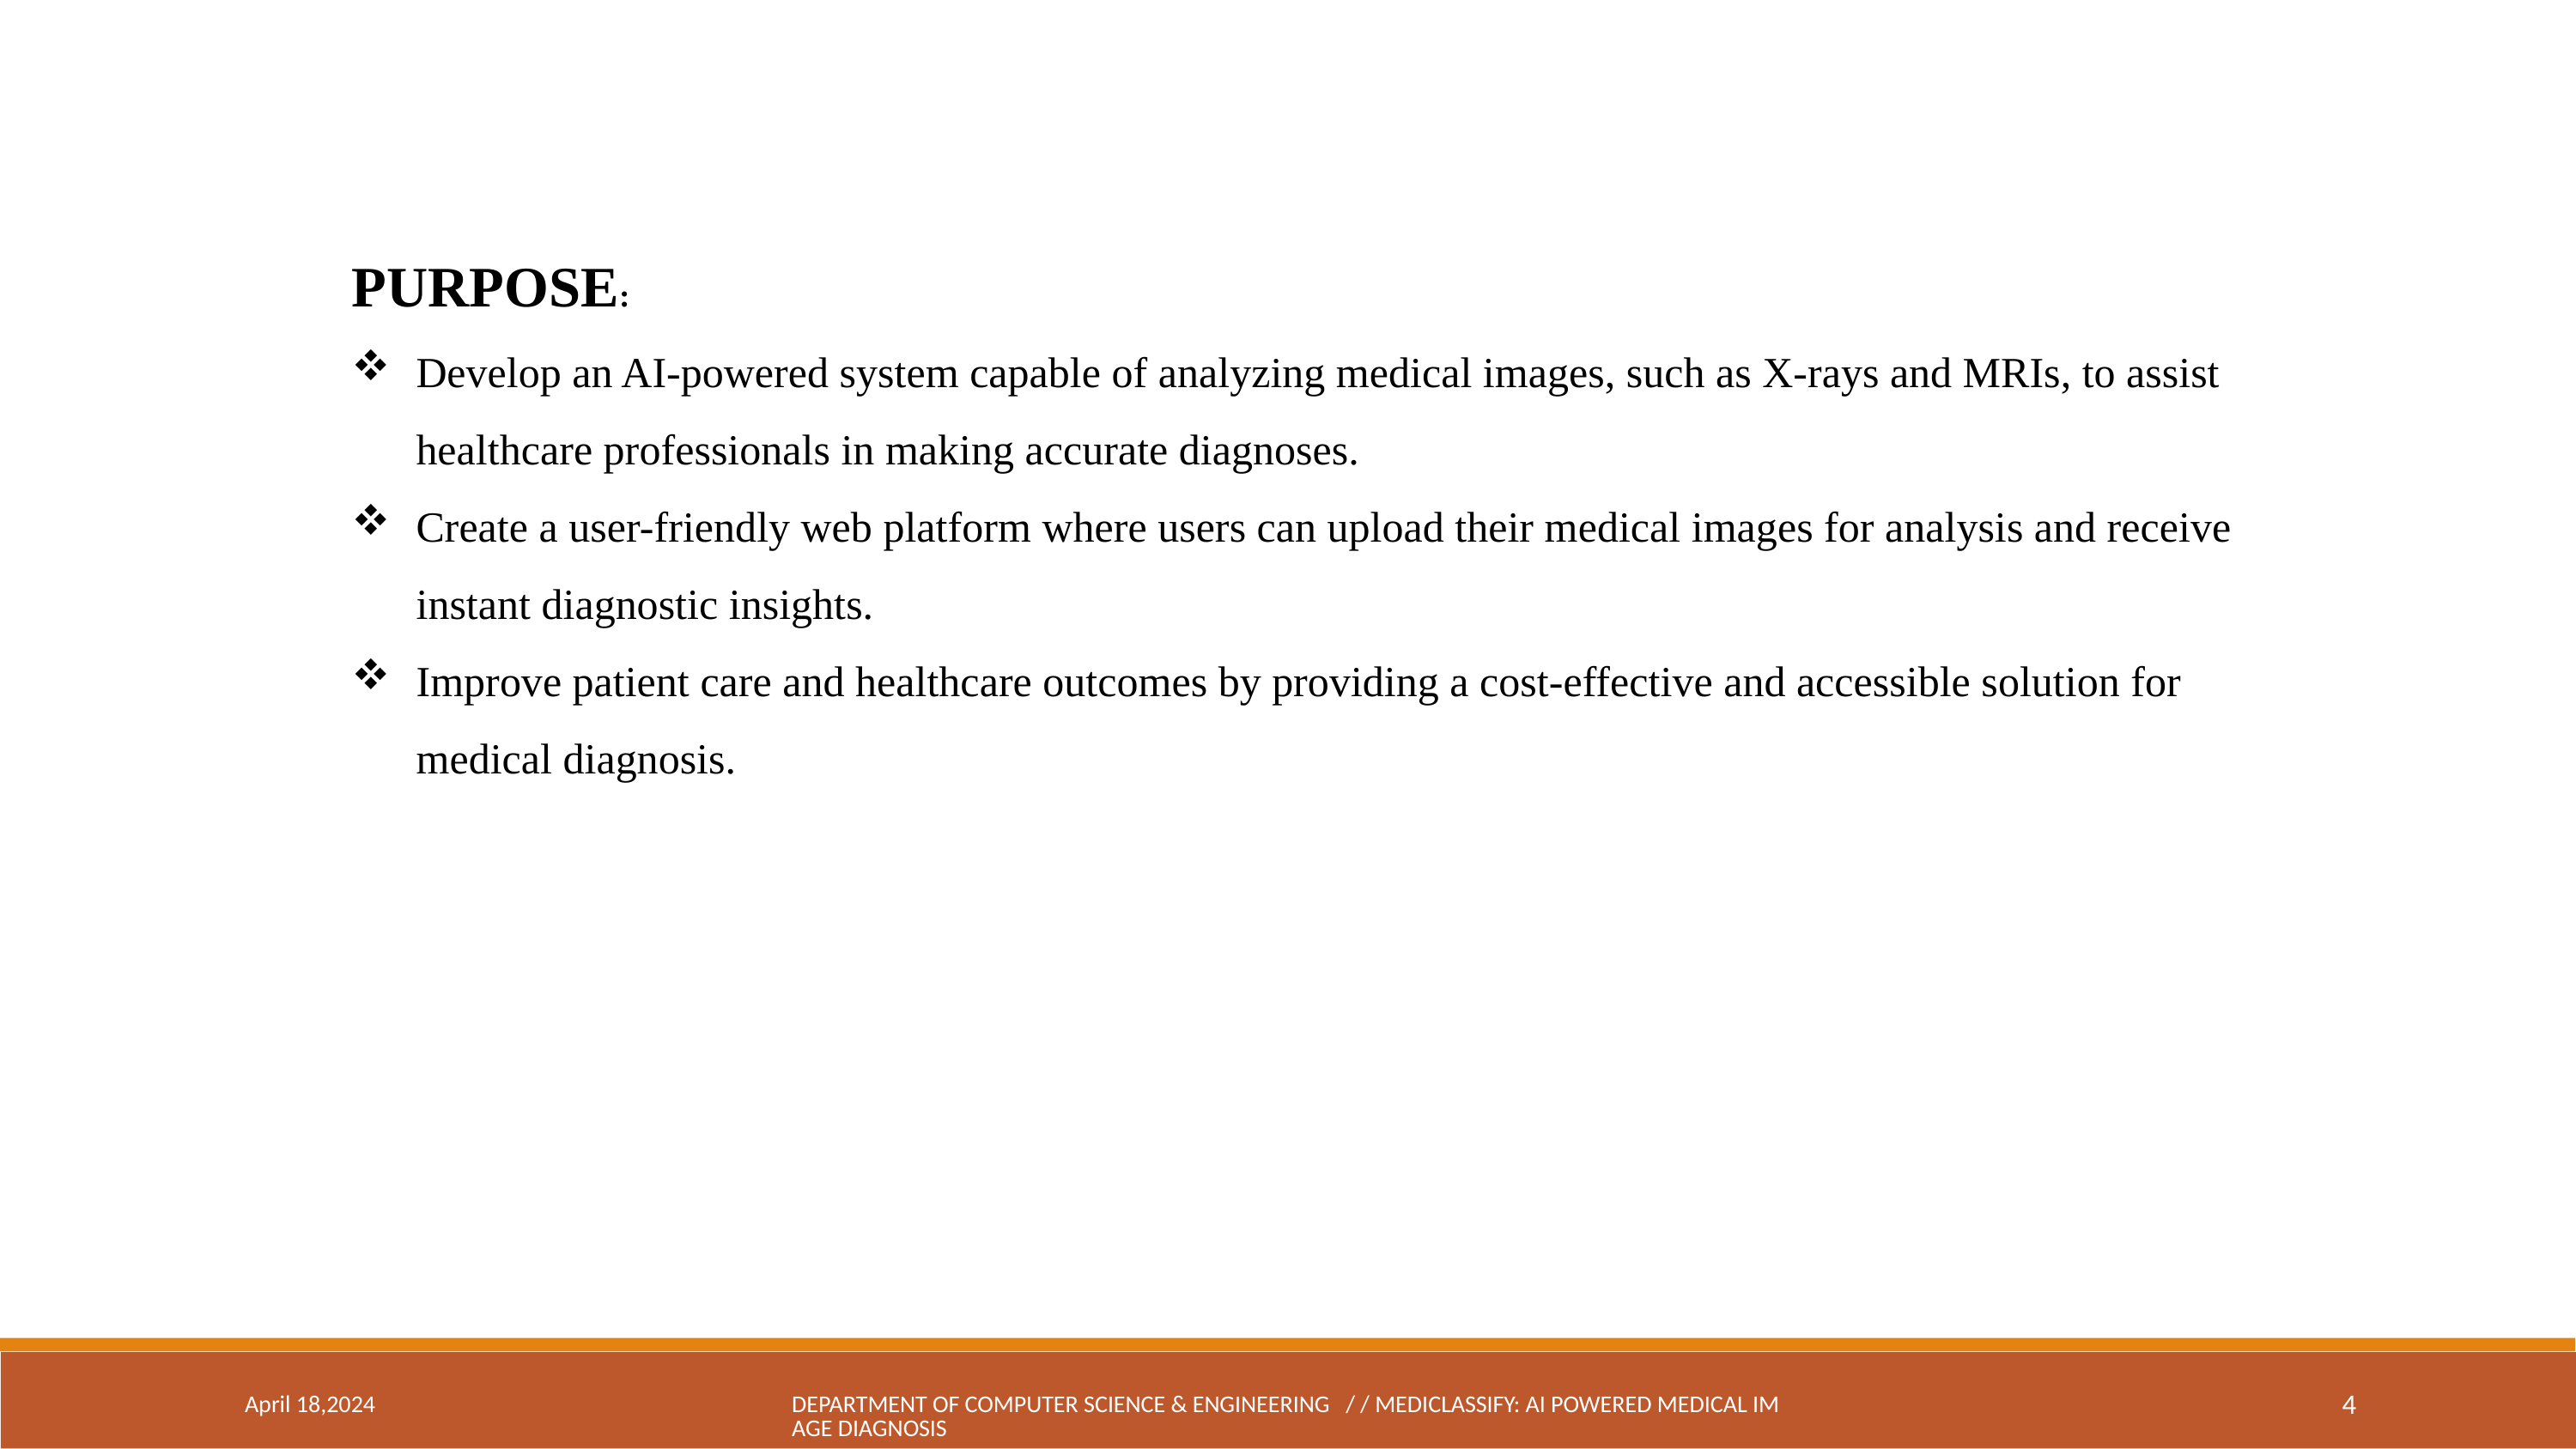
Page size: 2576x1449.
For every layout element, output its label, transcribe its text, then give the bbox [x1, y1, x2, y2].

slide_number 4 [2092, 1364, 2369, 1442]
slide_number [232, 1364, 755, 1442]
text_box PURPOSE: Develop an AI-powered system capable of analyzing medical images, such as X-rays and MRIs, to assist healthcare professionals in making accurate diagnoses. Create a user-friendly web platform where users can upload their medical images for analysis and receive instant diagnostic insights. Improve patient care and healthcare outcomes by providing a cost-effective and accessible solution for medical diagnosis. [274, 209, 2317, 846]
footer DEPARTMENT OF COMPUTER SCIENCE & ENGINEERING / / MEDICLASSIFY: AI POWERED MEDICAL IMAGE DIAGNOSIS [779, 1364, 1798, 1442]
